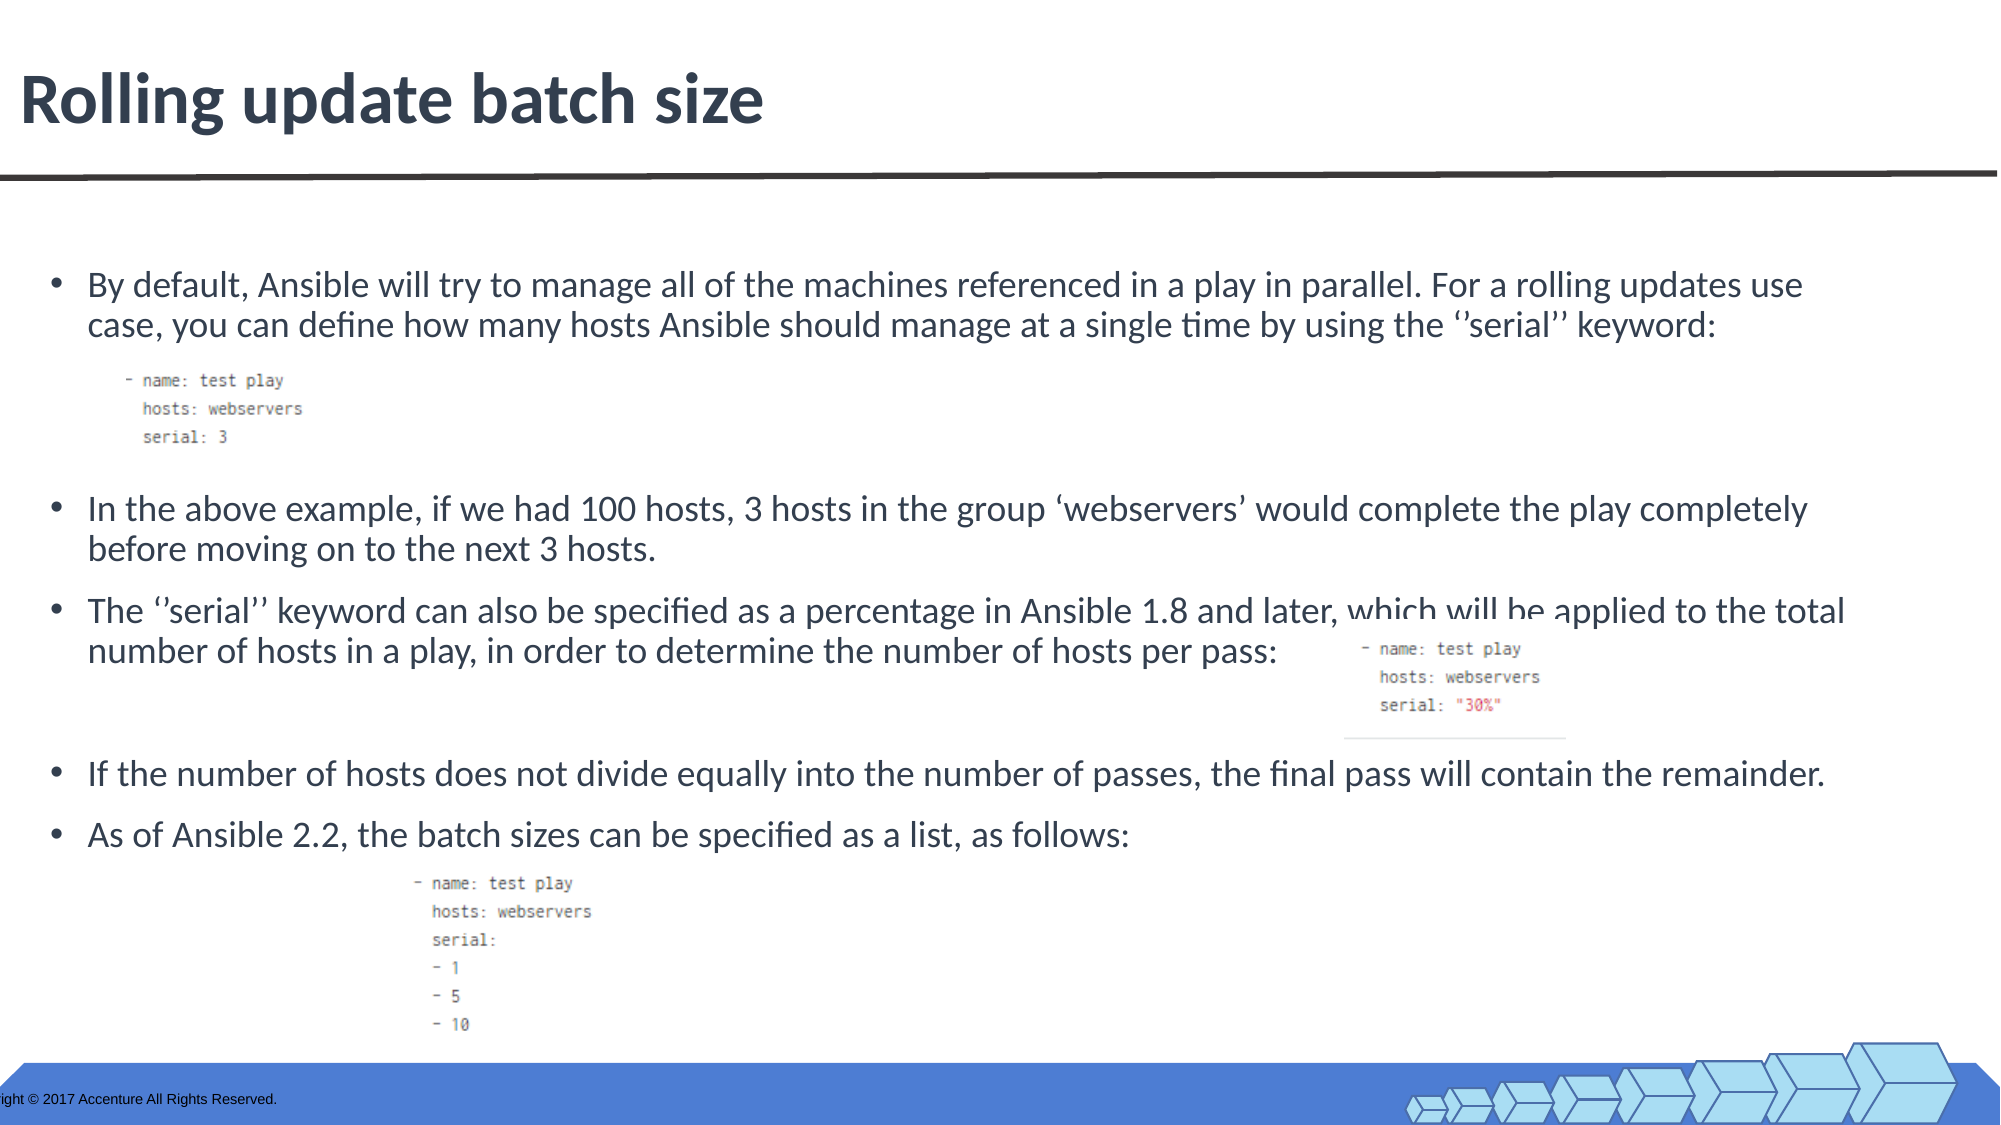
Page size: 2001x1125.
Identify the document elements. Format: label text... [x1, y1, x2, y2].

list By default, Ansible will try to manage all of the machines referenced in a play in parallel. For a rolling updates use case, you can define how many hosts Ansible should manage at a single time by using the ‘’serial’’ keyword: In the above example, if we had 100 hosts, 3 hosts in the group ‘webservers’ would complete the play completely before moving on to the next 3 hosts. The ‘’serial’’ keyword can also be specified as a percentage in Ansible 1.8 and later, which will be applied to the total number of hosts in a play, in order to determine the number of hosts per pass: If the number of hosts does not divide equally into the number of passes, the final pass will contain the remainder. As of Ansible 2.2, the batch sizes can be specified as a list, as follows: [35, 257, 1895, 1042]
picture [1344, 619, 1566, 741]
picture [126, 349, 330, 462]
title Rolling update batch size [5, 53, 2000, 147]
picture [409, 858, 616, 1042]
